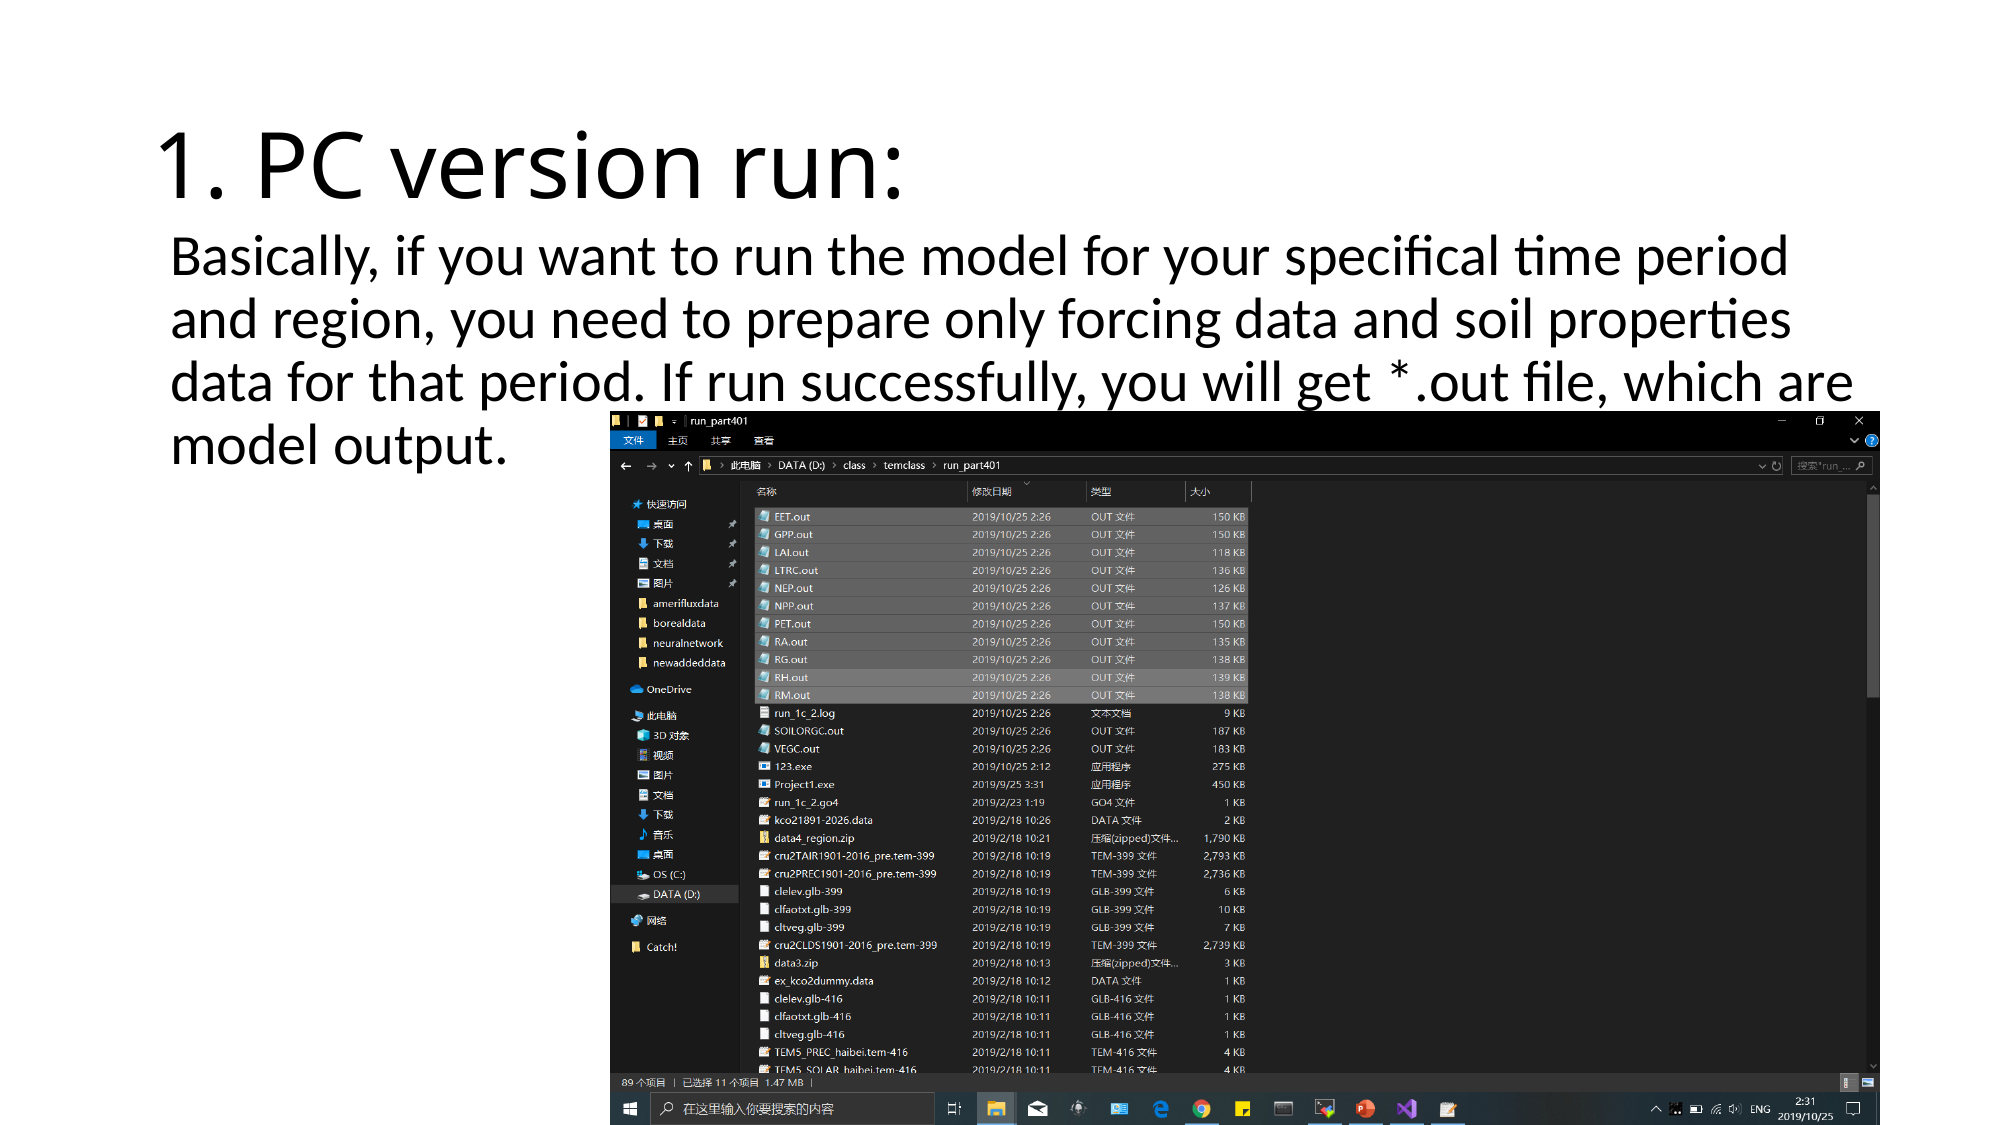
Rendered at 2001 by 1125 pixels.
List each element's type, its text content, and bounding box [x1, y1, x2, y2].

text_box Basically, if you want to run the model for your specifical time period and region, you need to prepare only forcing data and soil properties data for that period. If run successfully, you will get *.out file, which are model output. [155, 218, 1880, 932]
title 1. PC version run: [137, 59, 1863, 278]
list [610, 411, 1880, 1125]
